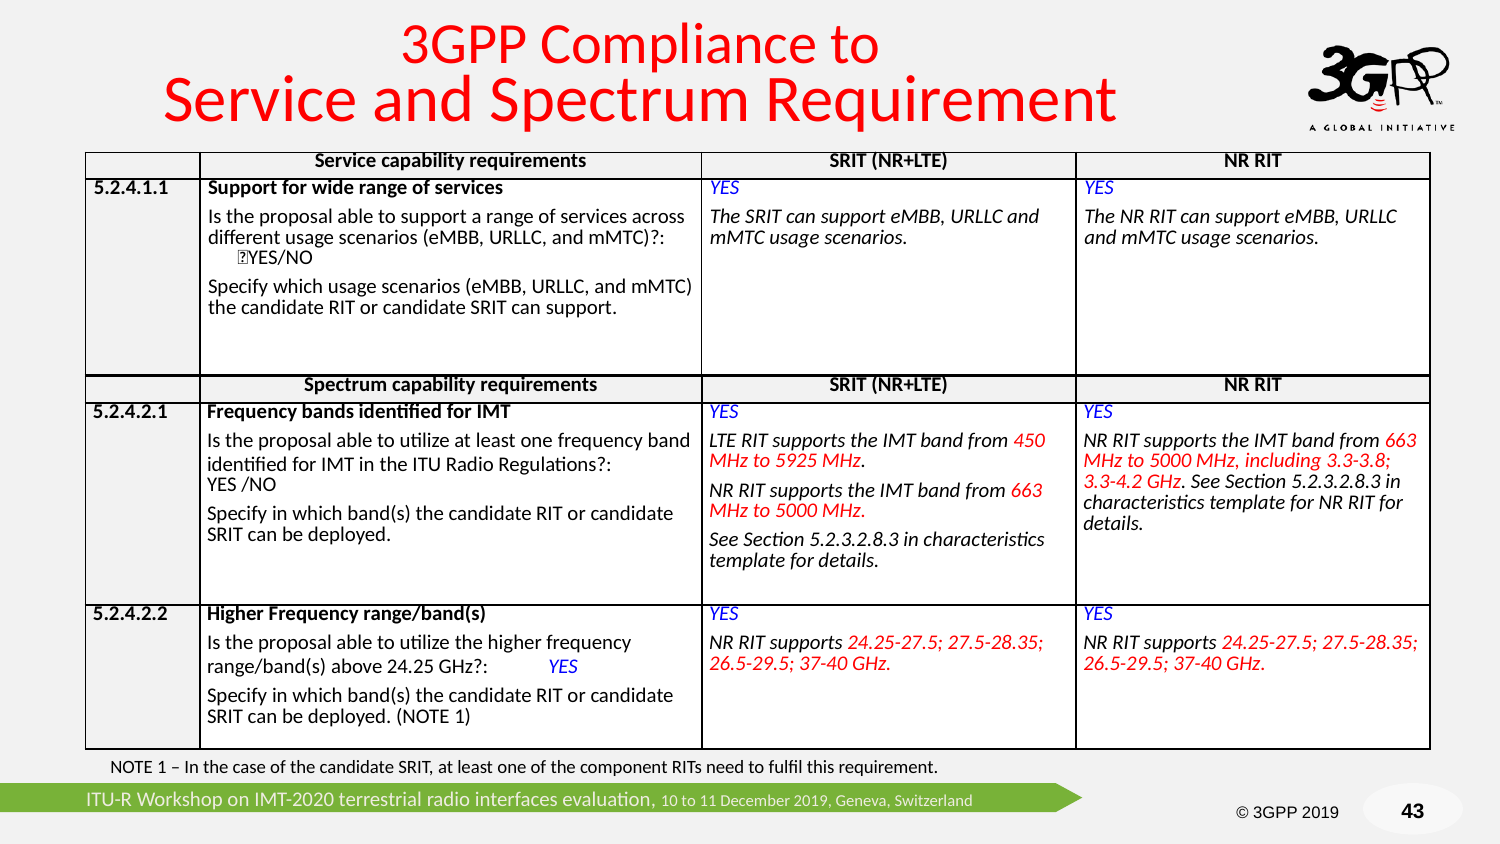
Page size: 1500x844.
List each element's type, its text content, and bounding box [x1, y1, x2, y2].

table_header NR RIT [1077, 377, 1429, 402]
table_cell YES NR RIT supports the IMT band from 663 MHz to 5000 MHz, including 3.3-3.8; 3.3-4.2 GHz. See Section 5.2.3.2.8.3 in characteristics template for NR RIT for details. [1077, 404, 1429, 604]
table_header [86, 153, 199, 178]
text_box NOTE 1 – In the case of the candidate SRIT, at least one of the component RITs need to fulfil this requirement. [95, 747, 1437, 785]
table_cell YES LTE RIT supports the IMT band from 450 MHz to 5925 MHz. NR RIT supports the IMT band from 663 MHz to 5000 MHz. See Section 5.2.3.2.8.3 in characteristics template for details. [703, 404, 1075, 604]
table_cell YES The SRIT can support eMBB, URLLC and mMTC usage scenarios. [702, 180, 1075, 374]
title 3GPP Compliance to Service and Spectrum Requirement [75, 14, 1207, 135]
table_cell YES The NR RIT can support eMBB, URLLC and mMTC usage scenarios. [1077, 180, 1429, 374]
table_cell 5.2.4.2.1 [86, 404, 199, 604]
table_header SRIT (NR+LTE) [702, 153, 1075, 178]
table_cell Higher Frequency range/band(s) Is the proposal able to utilize the higher frequency range/band(s) above 24.25 GHz?: YES Specify in which band(s) the candidate RIT or candidate SRIT can be deployed. (NOTE 1) [201, 606, 701, 747]
table_header NR RIT [1077, 153, 1429, 178]
table_cell 5.2.4.1.1 [86, 180, 199, 374]
table_cell YES NR RIT supports 24.25-27.5; 27.5-28.35; 26.5-29.5; 37-40 GHz. [1077, 606, 1429, 747]
table_cell Support for wide range of services Is the proposal able to support a range of services across different usage scenarios (eMBB, URLLC, and mMTC)?: YES/NO Specify which usage scenarios (eMBB, URLLC, and mMTC) the candidate RIT or candidate SRIT can support. [201, 180, 701, 374]
table_header SRIT (NR+LTE) [703, 377, 1075, 402]
table_header Spectrum capability requirements [201, 377, 701, 402]
table_header [86, 377, 199, 402]
table_cell 5.2.4.2.2 [86, 606, 199, 748]
table_header Service capability requirements [201, 153, 701, 178]
table_cell YES NR RIT supports 24.25-27.5; 27.5-28.35; 26.5-29.5; 37-40 GHz. [703, 606, 1075, 747]
picture [1303, 19, 1462, 156]
table_cell Frequency bands identified for IMT Is the proposal able to utilize at least one frequency band identified for IMT in the ITU Radio Regulations?:  YES /NO Specify in which band(s) the candidate RIT or candidate SRIT can be deployed. [201, 404, 701, 604]
